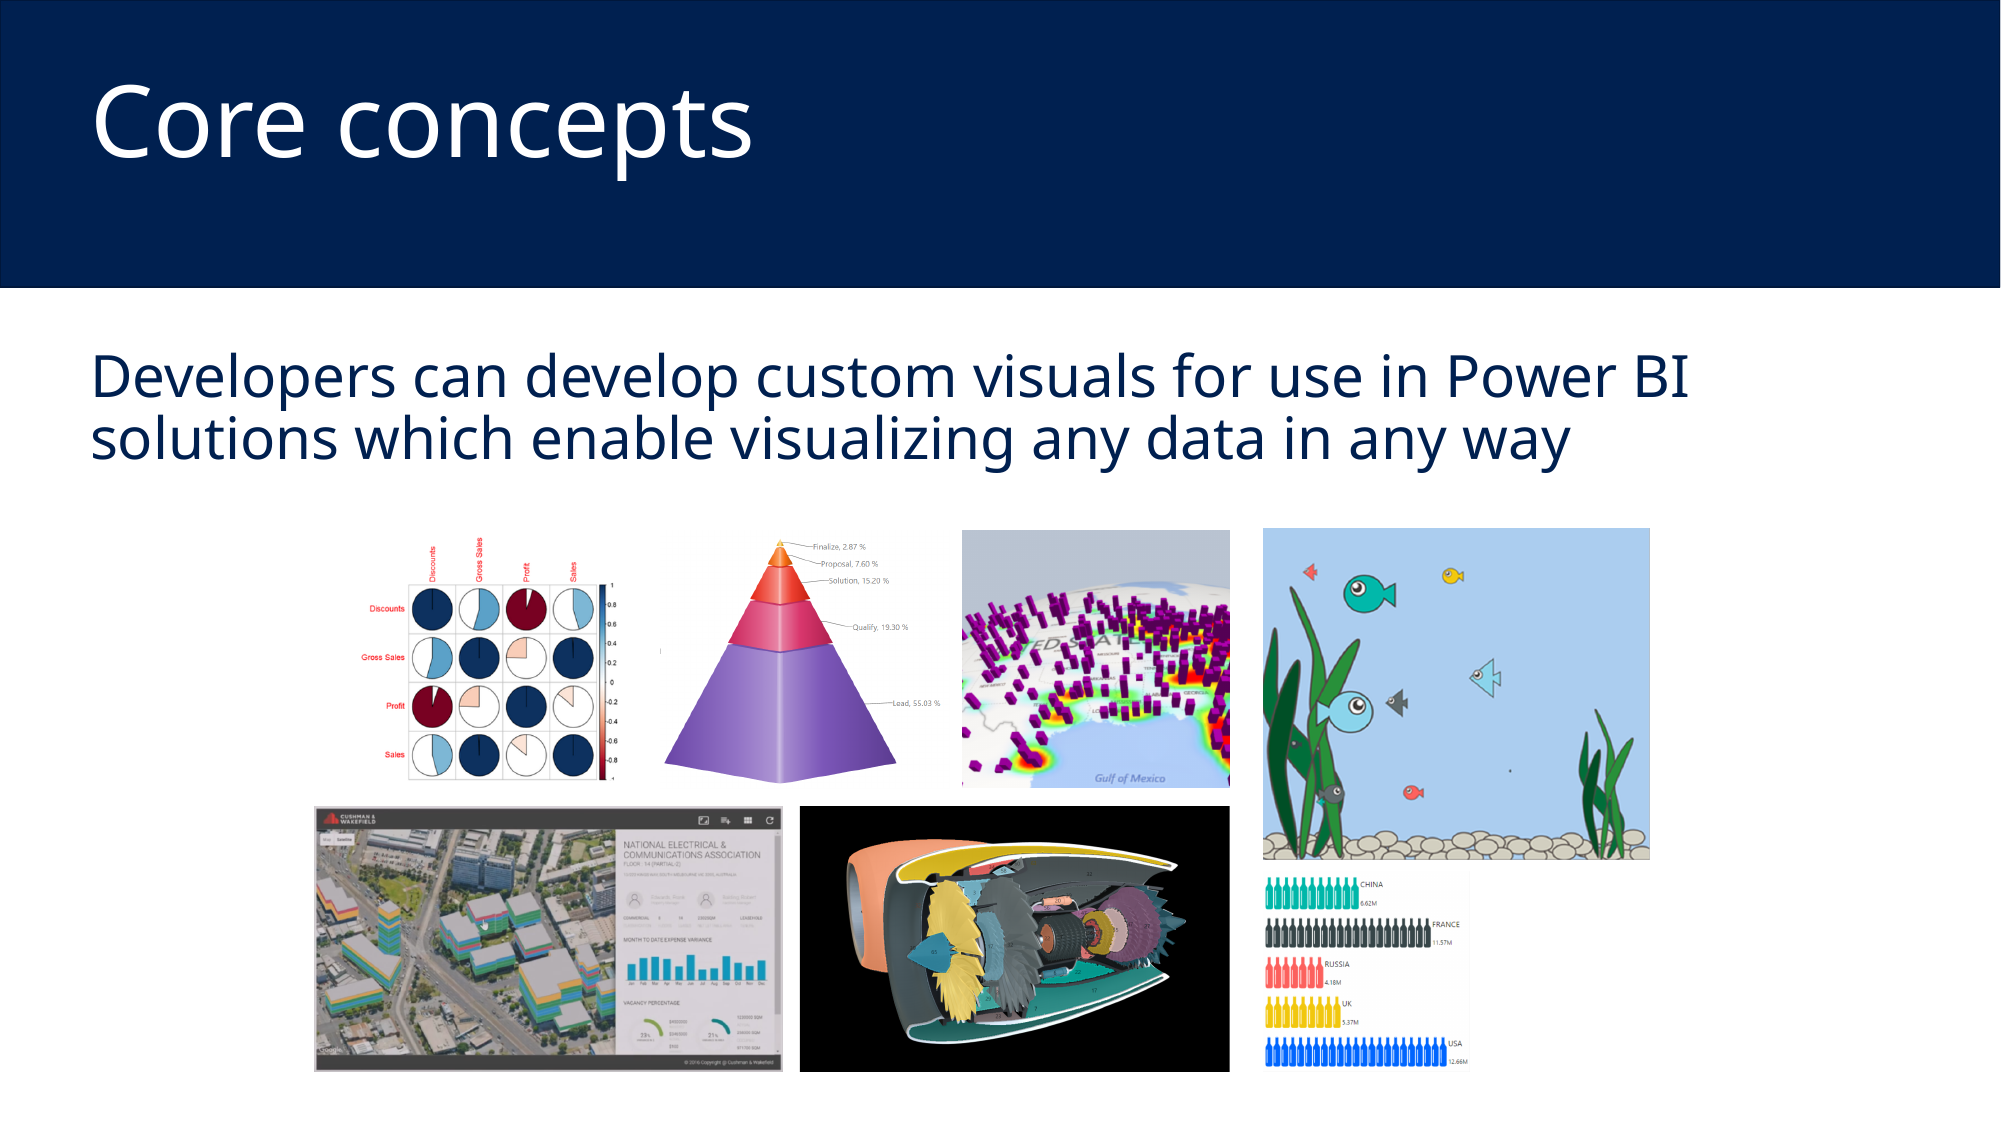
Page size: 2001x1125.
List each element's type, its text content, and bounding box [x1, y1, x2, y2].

list Core concepts [75, 63, 1918, 188]
picture [962, 530, 1230, 788]
picture [799, 806, 1230, 1072]
picture [357, 528, 627, 790]
picture [660, 530, 950, 789]
list Developers can develop custom visuals for use in Power BI solutions which enable visualizing any data in any way [75, 339, 1918, 1125]
picture [1263, 528, 1650, 860]
picture [314, 806, 783, 1072]
picture [1263, 871, 1470, 1072]
